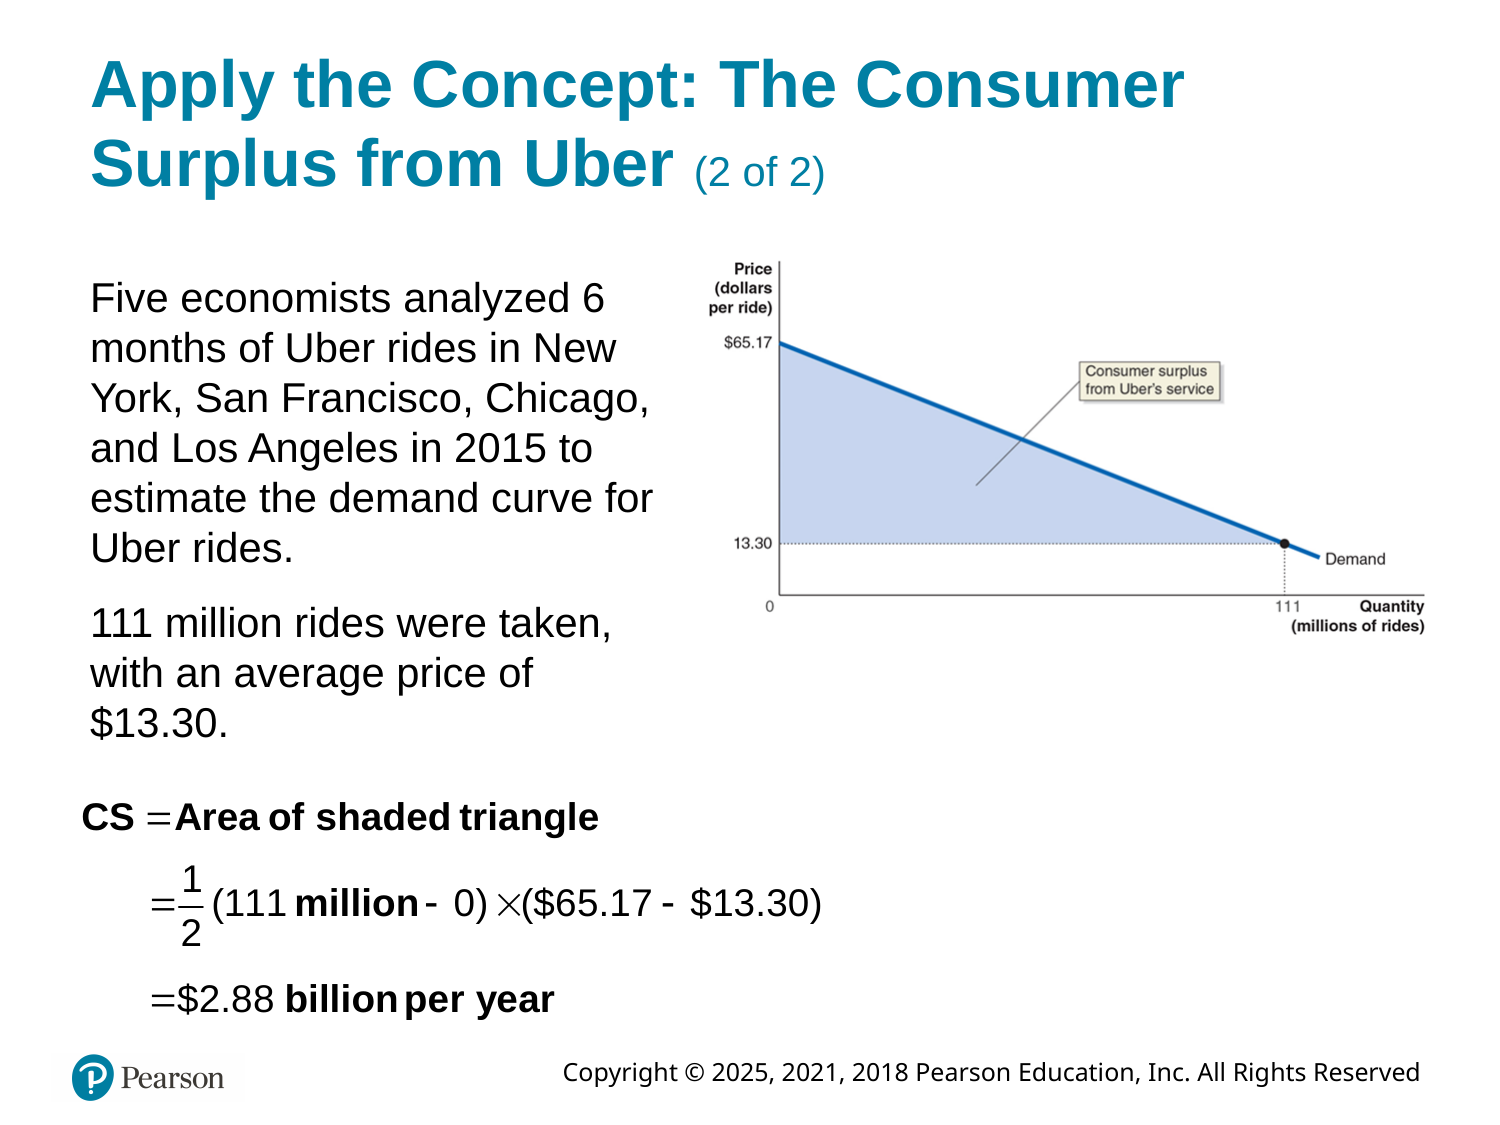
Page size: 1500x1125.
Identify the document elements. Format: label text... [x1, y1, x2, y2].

list Five economists analyzed 6 months of Uber rides in New York, San Francisco, Chicago, and Los Angeles in 2015 to estimate the demand curve for Uber rides. 111 million rides were taken, with an average price of $13.30. [75, 255, 684, 764]
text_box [76, 793, 829, 1030]
picture [704, 257, 1430, 638]
title Apply the Concept: The Consumer Surplus from Uber (2 of 2) [75, 35, 1425, 216]
picture [51, 1053, 245, 1102]
